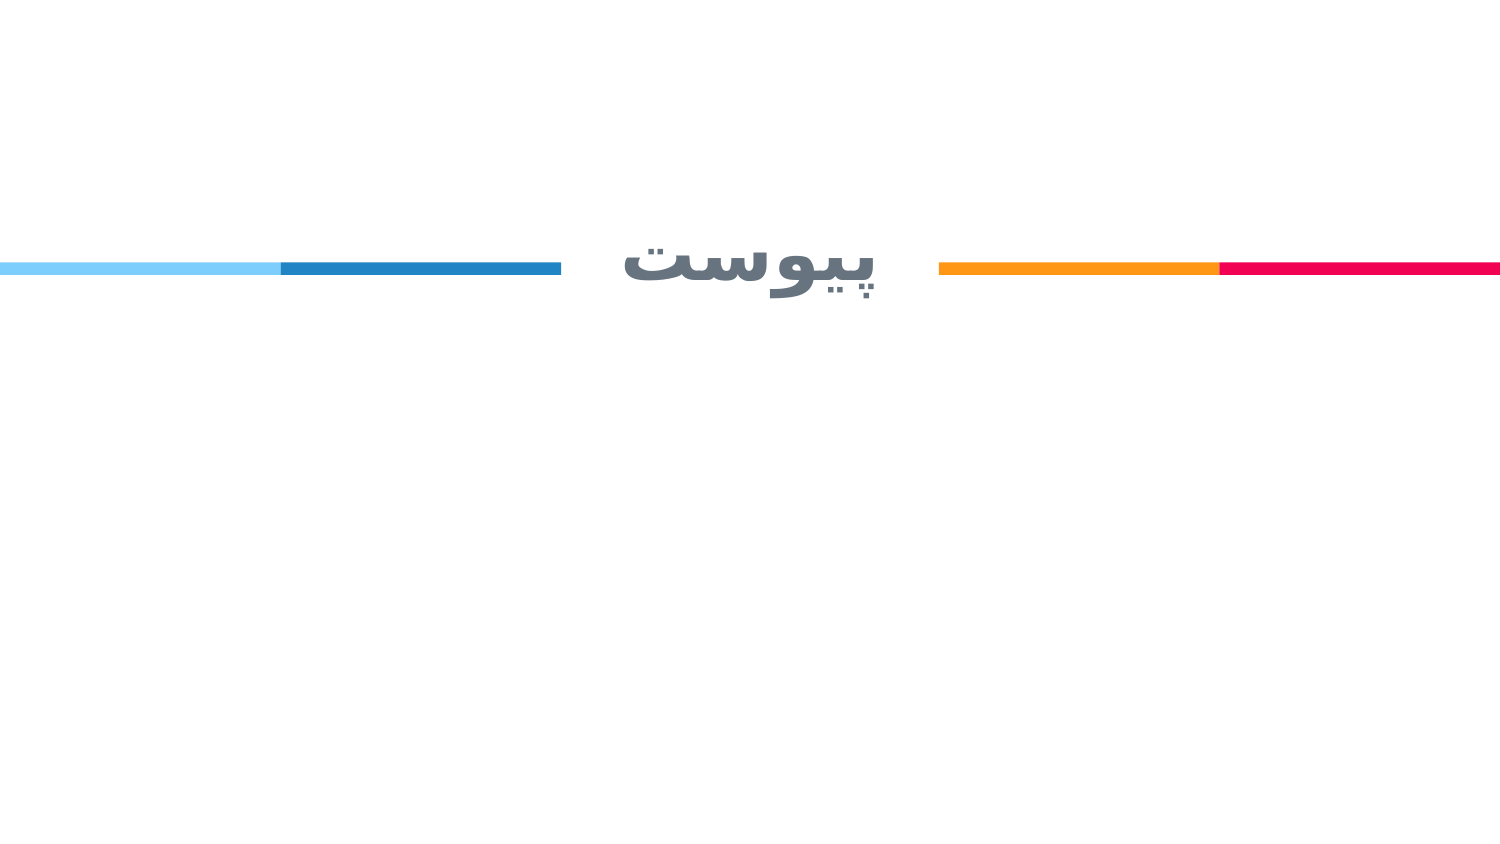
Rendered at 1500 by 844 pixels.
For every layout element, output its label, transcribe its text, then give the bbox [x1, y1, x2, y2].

list پیوست [280, 190, 1220, 325]
